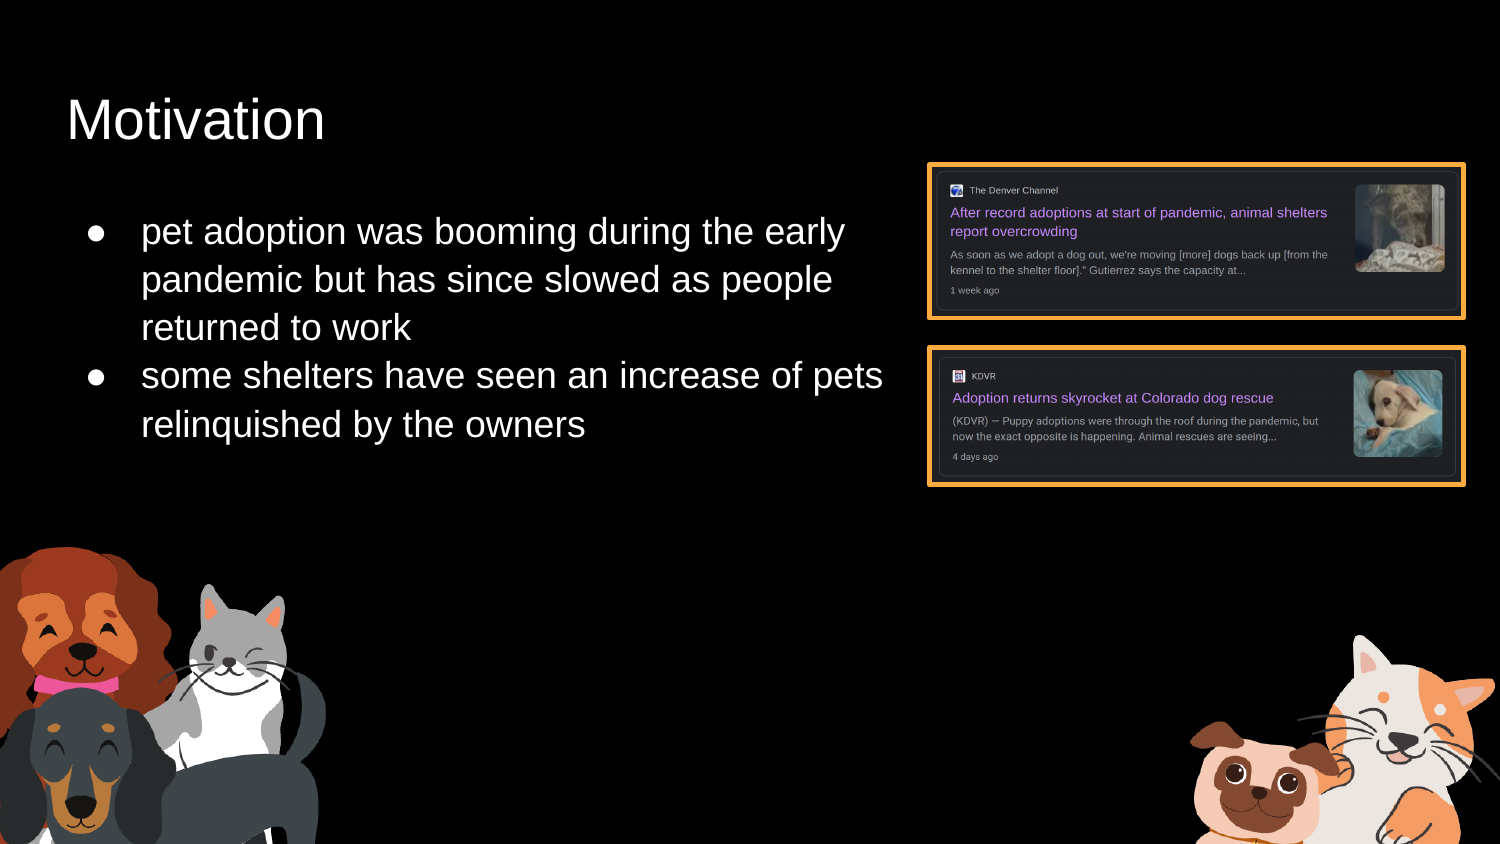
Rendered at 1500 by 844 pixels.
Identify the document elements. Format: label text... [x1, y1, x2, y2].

list pet adoption was booming during the early pandemic but has since slowed as people returned to work some shelters have seen an increase of pets relinquished by the owners [51, 189, 912, 478]
picture [0, 0, 1500, 844]
title Motivation [51, 72, 1449, 167]
